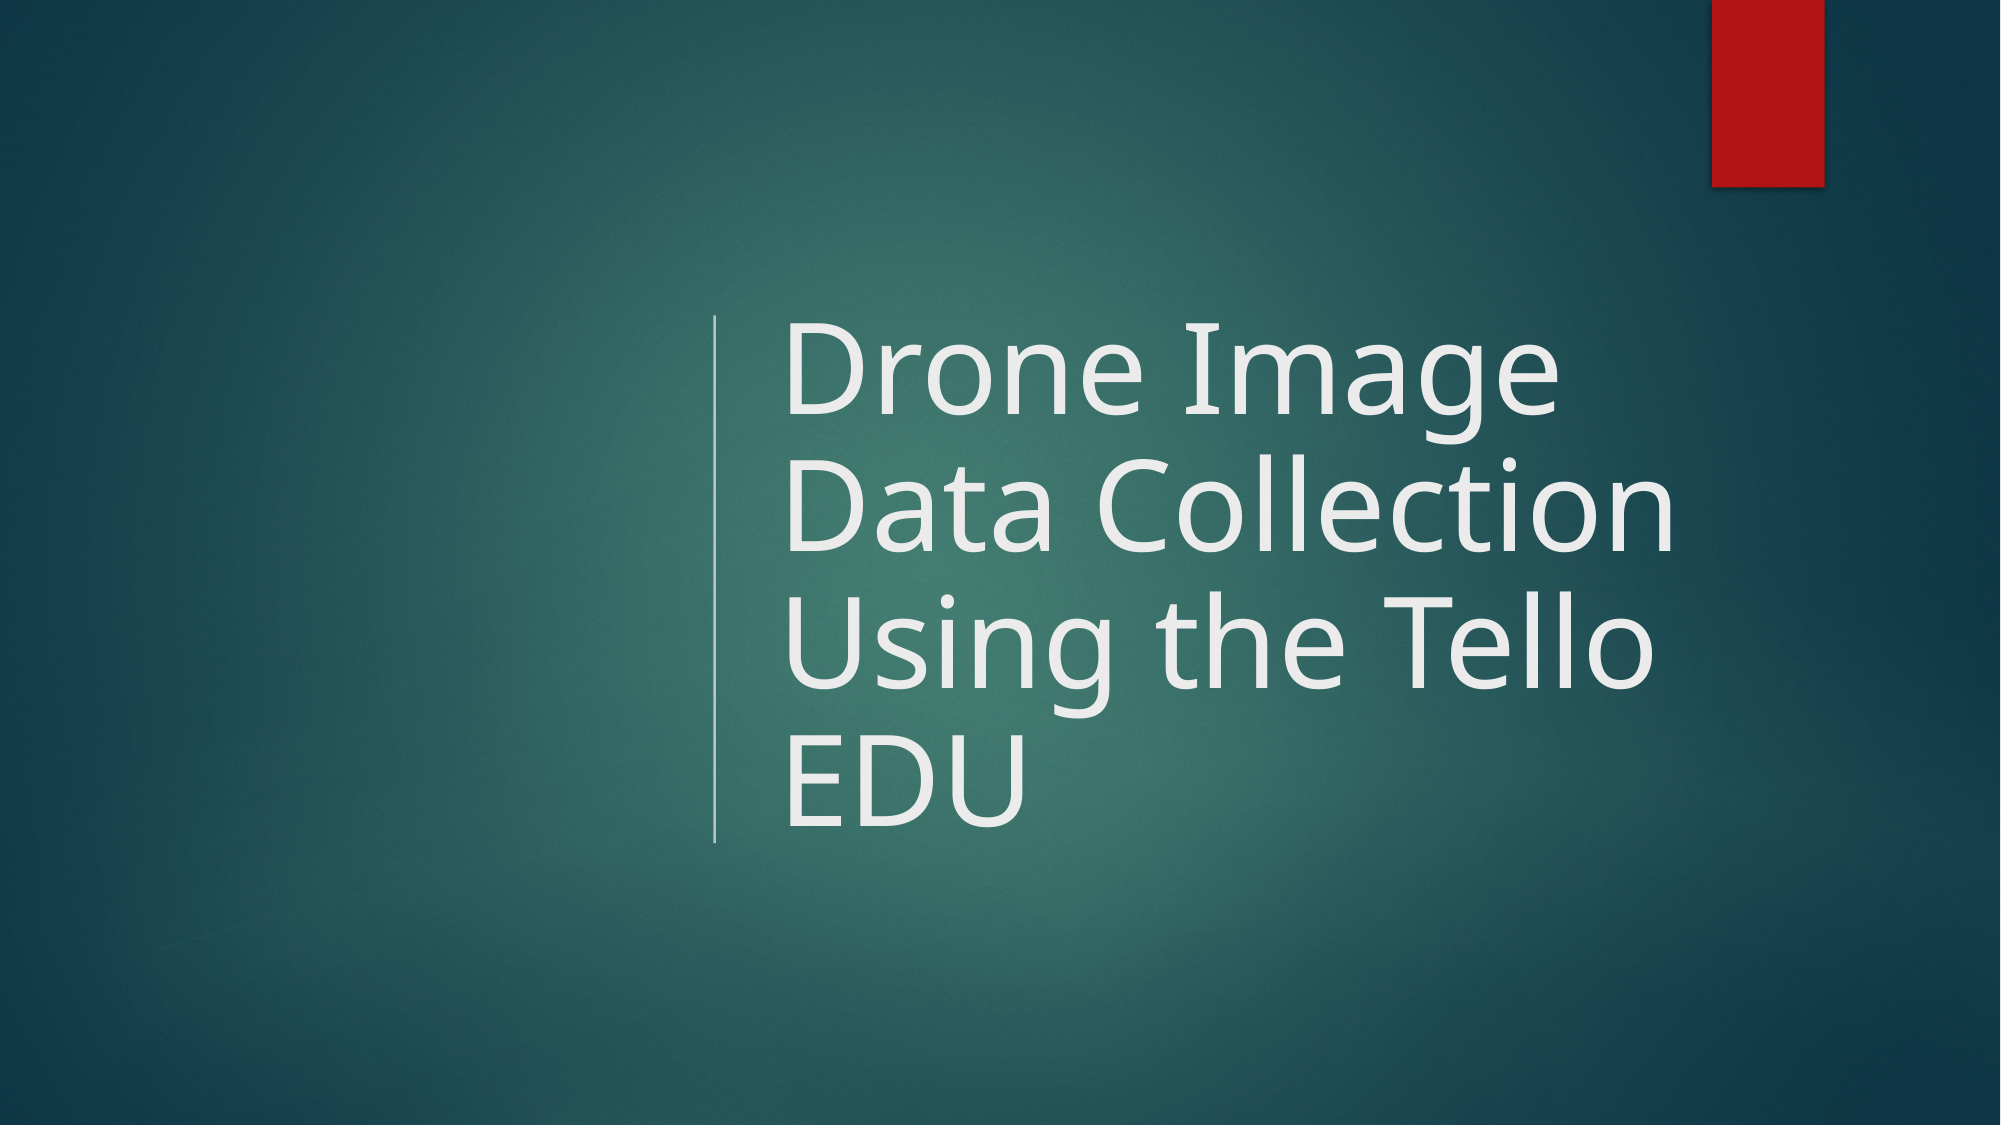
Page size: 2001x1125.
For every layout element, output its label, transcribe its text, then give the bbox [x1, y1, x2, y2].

title Drone Image Data Collection Using the Tello EDU [763, 207, 1881, 951]
text_box [1711, 0, 1825, 188]
text_box [0, 0, 2000, 1125]
